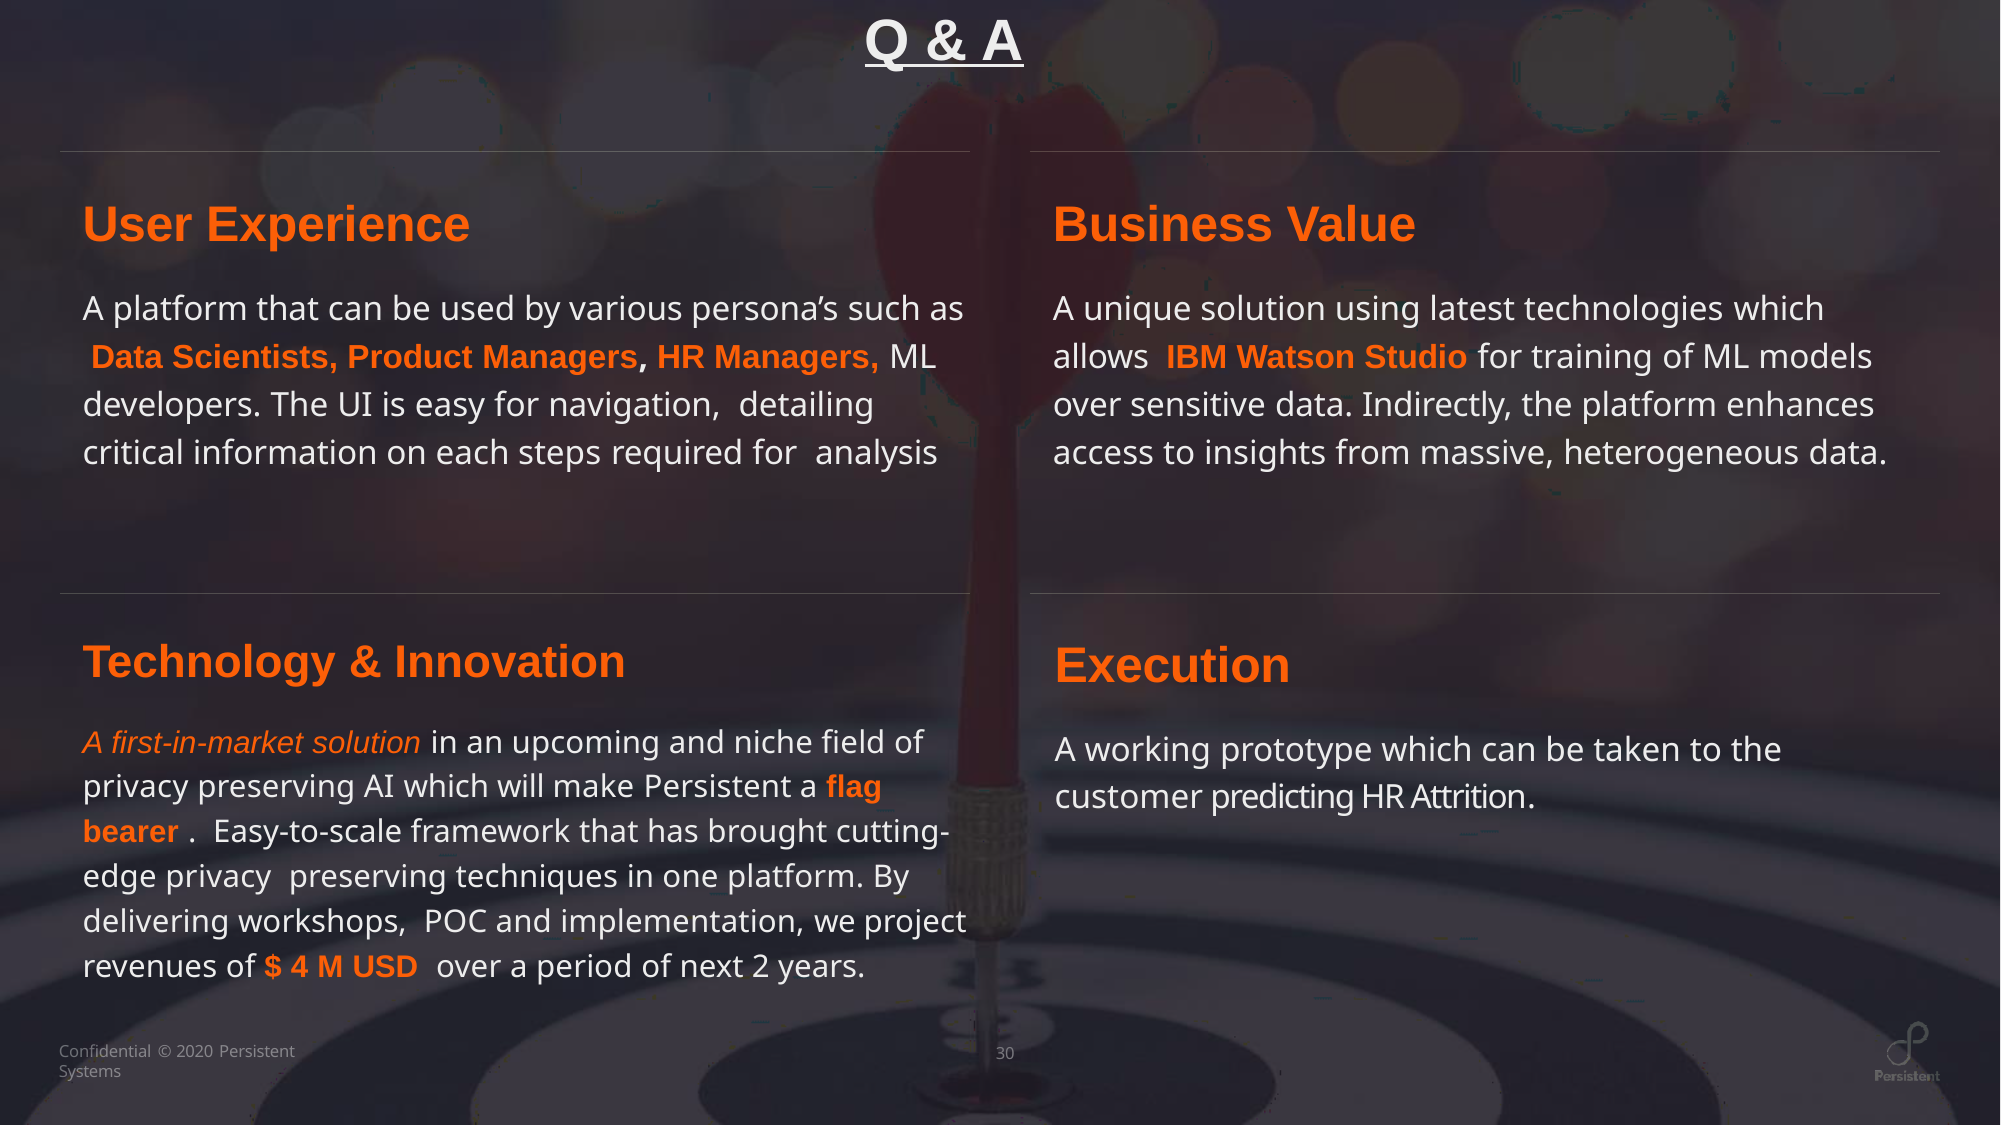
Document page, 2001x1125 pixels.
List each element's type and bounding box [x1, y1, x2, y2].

text_box [0, 0, 2000, 1125]
